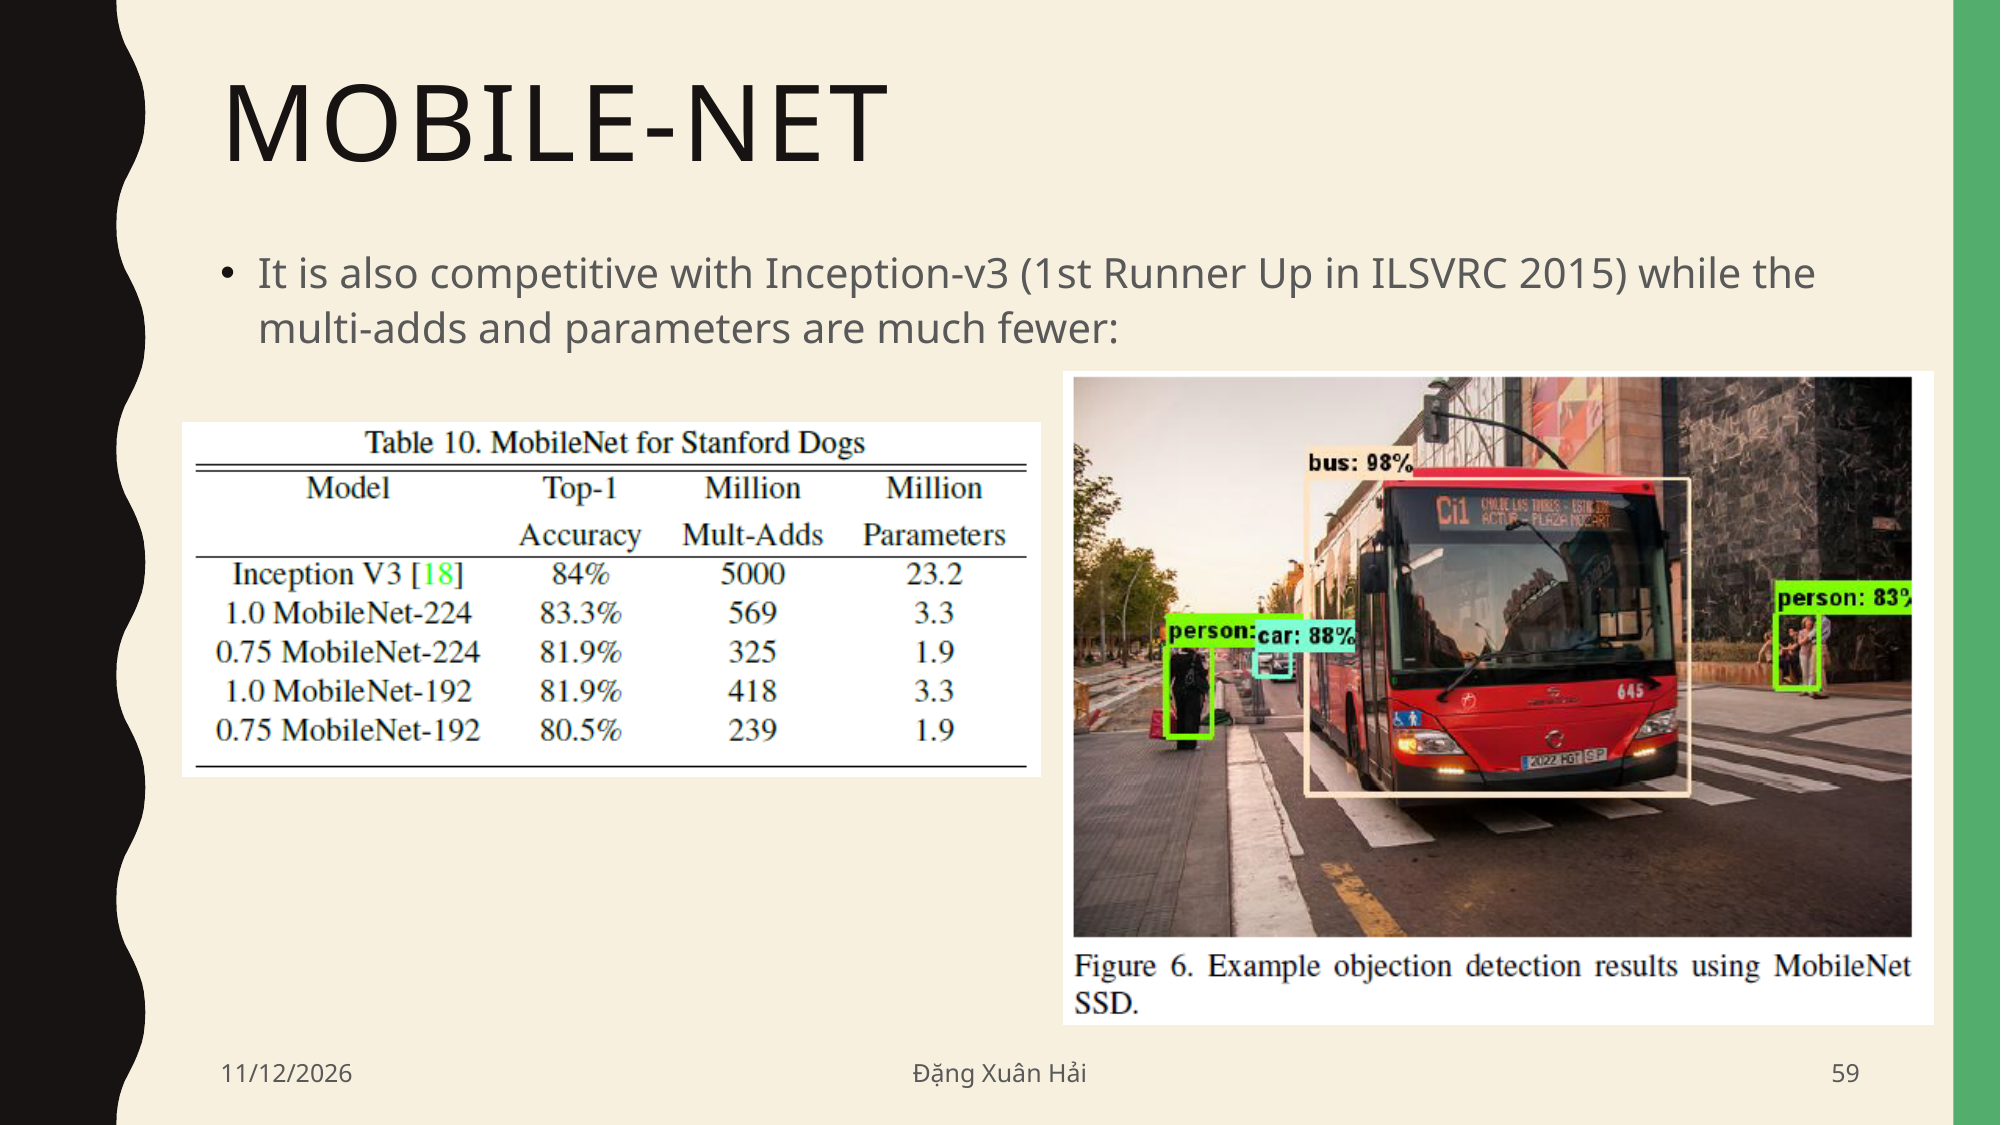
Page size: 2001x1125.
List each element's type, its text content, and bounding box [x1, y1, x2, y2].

picture [1063, 371, 1934, 1025]
slide_number 59 [1412, 1045, 1875, 1103]
title Mobile-net [205, 62, 1875, 234]
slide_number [205, 1045, 588, 1103]
list It is also competitive with Inception-v3 (1st Runner Up in ILSVRC 2015) while the multi-adds and parameters are much fewer: [205, 234, 1875, 965]
footer Đặng Xuân Hải [662, 1045, 1338, 1103]
picture [182, 421, 1041, 777]
